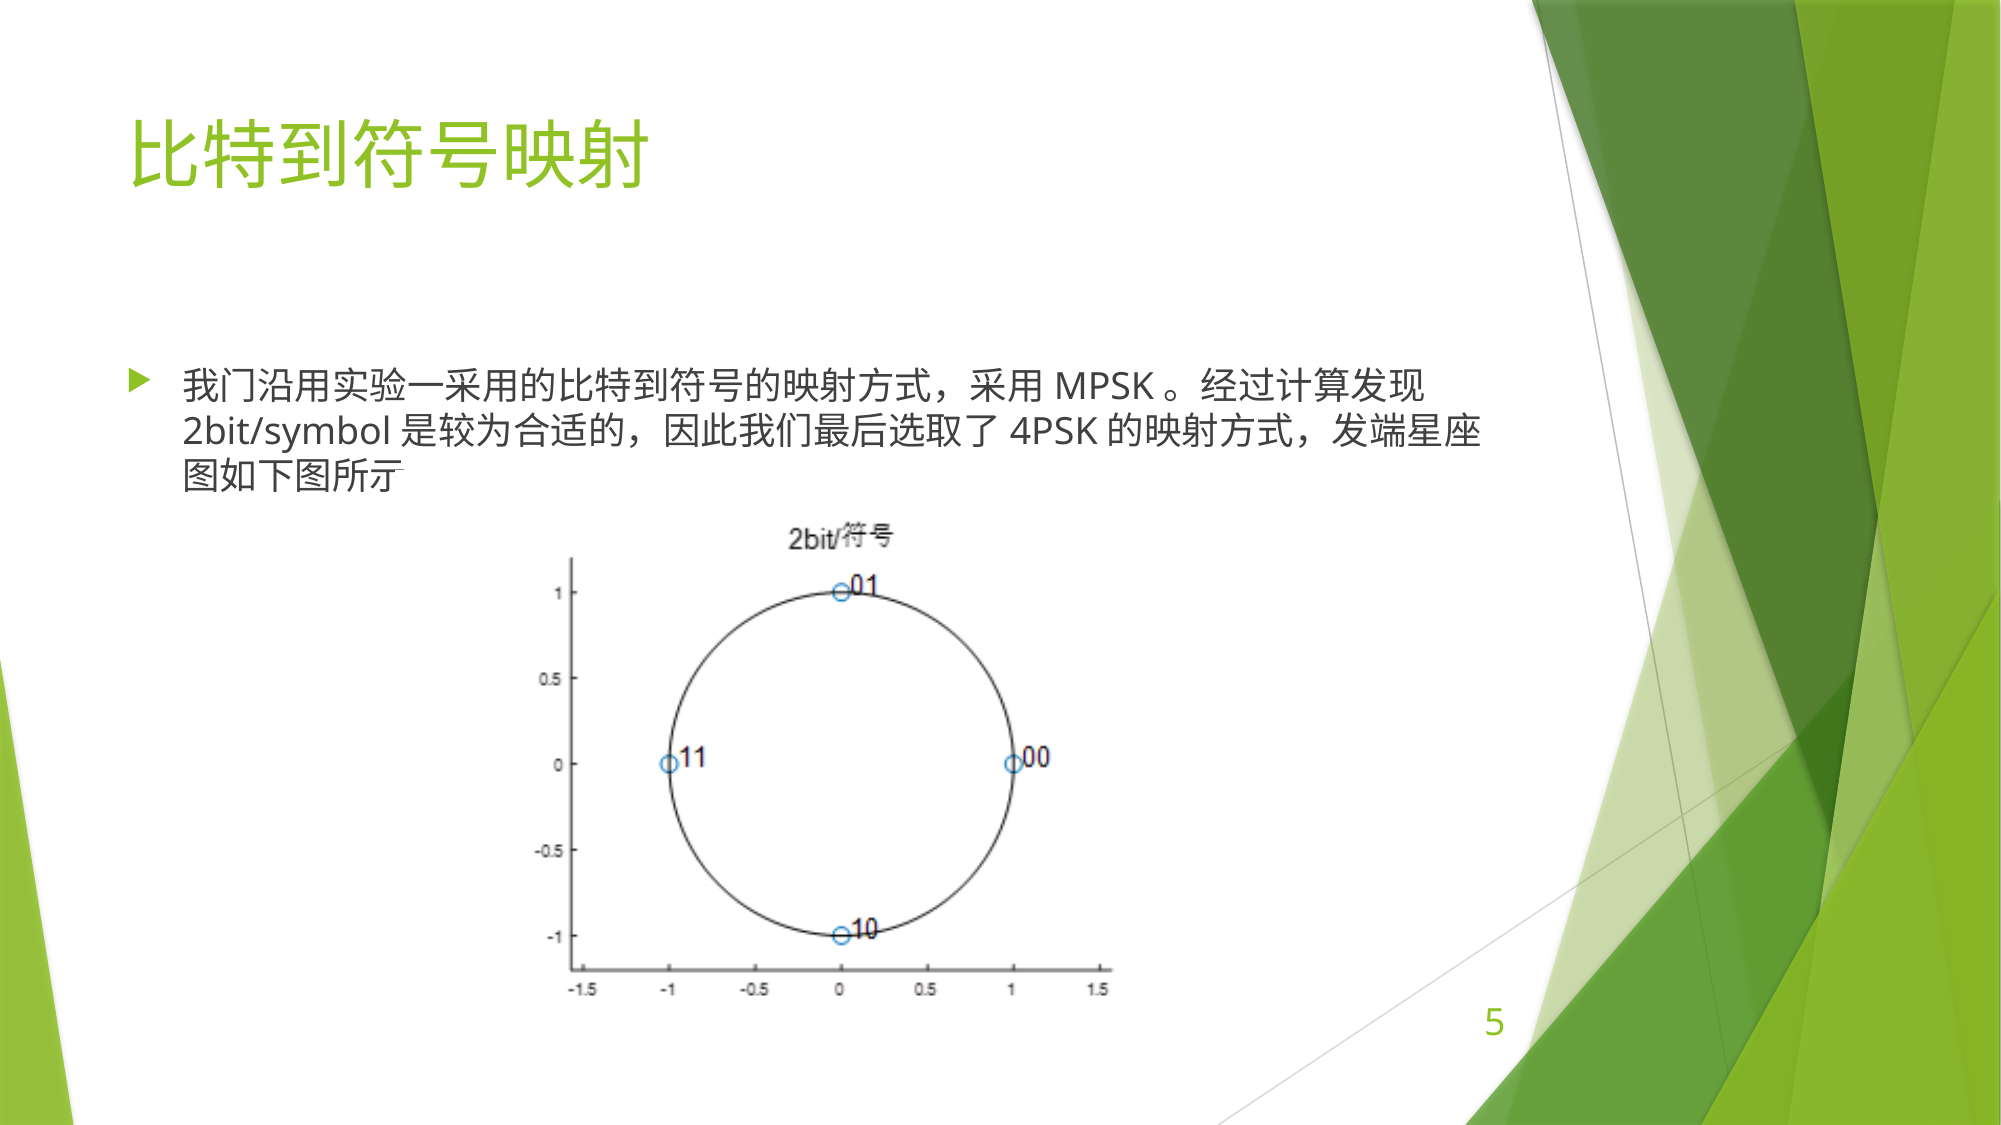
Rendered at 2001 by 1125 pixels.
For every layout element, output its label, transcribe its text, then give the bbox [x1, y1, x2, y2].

list 我门沿用实验一采用的比特到符号的映射方式，采用MPSK。经过计算发现2bit/symbol是较为合适的，因此我们最后选取了4PSK的映射方式，发端星座图如下图所示。 [111, 354, 1522, 992]
title 比特到符号映射 [111, 99, 1522, 317]
picture [395, 470, 1196, 1064]
slide_number 5 [1273, 984, 1521, 1063]
